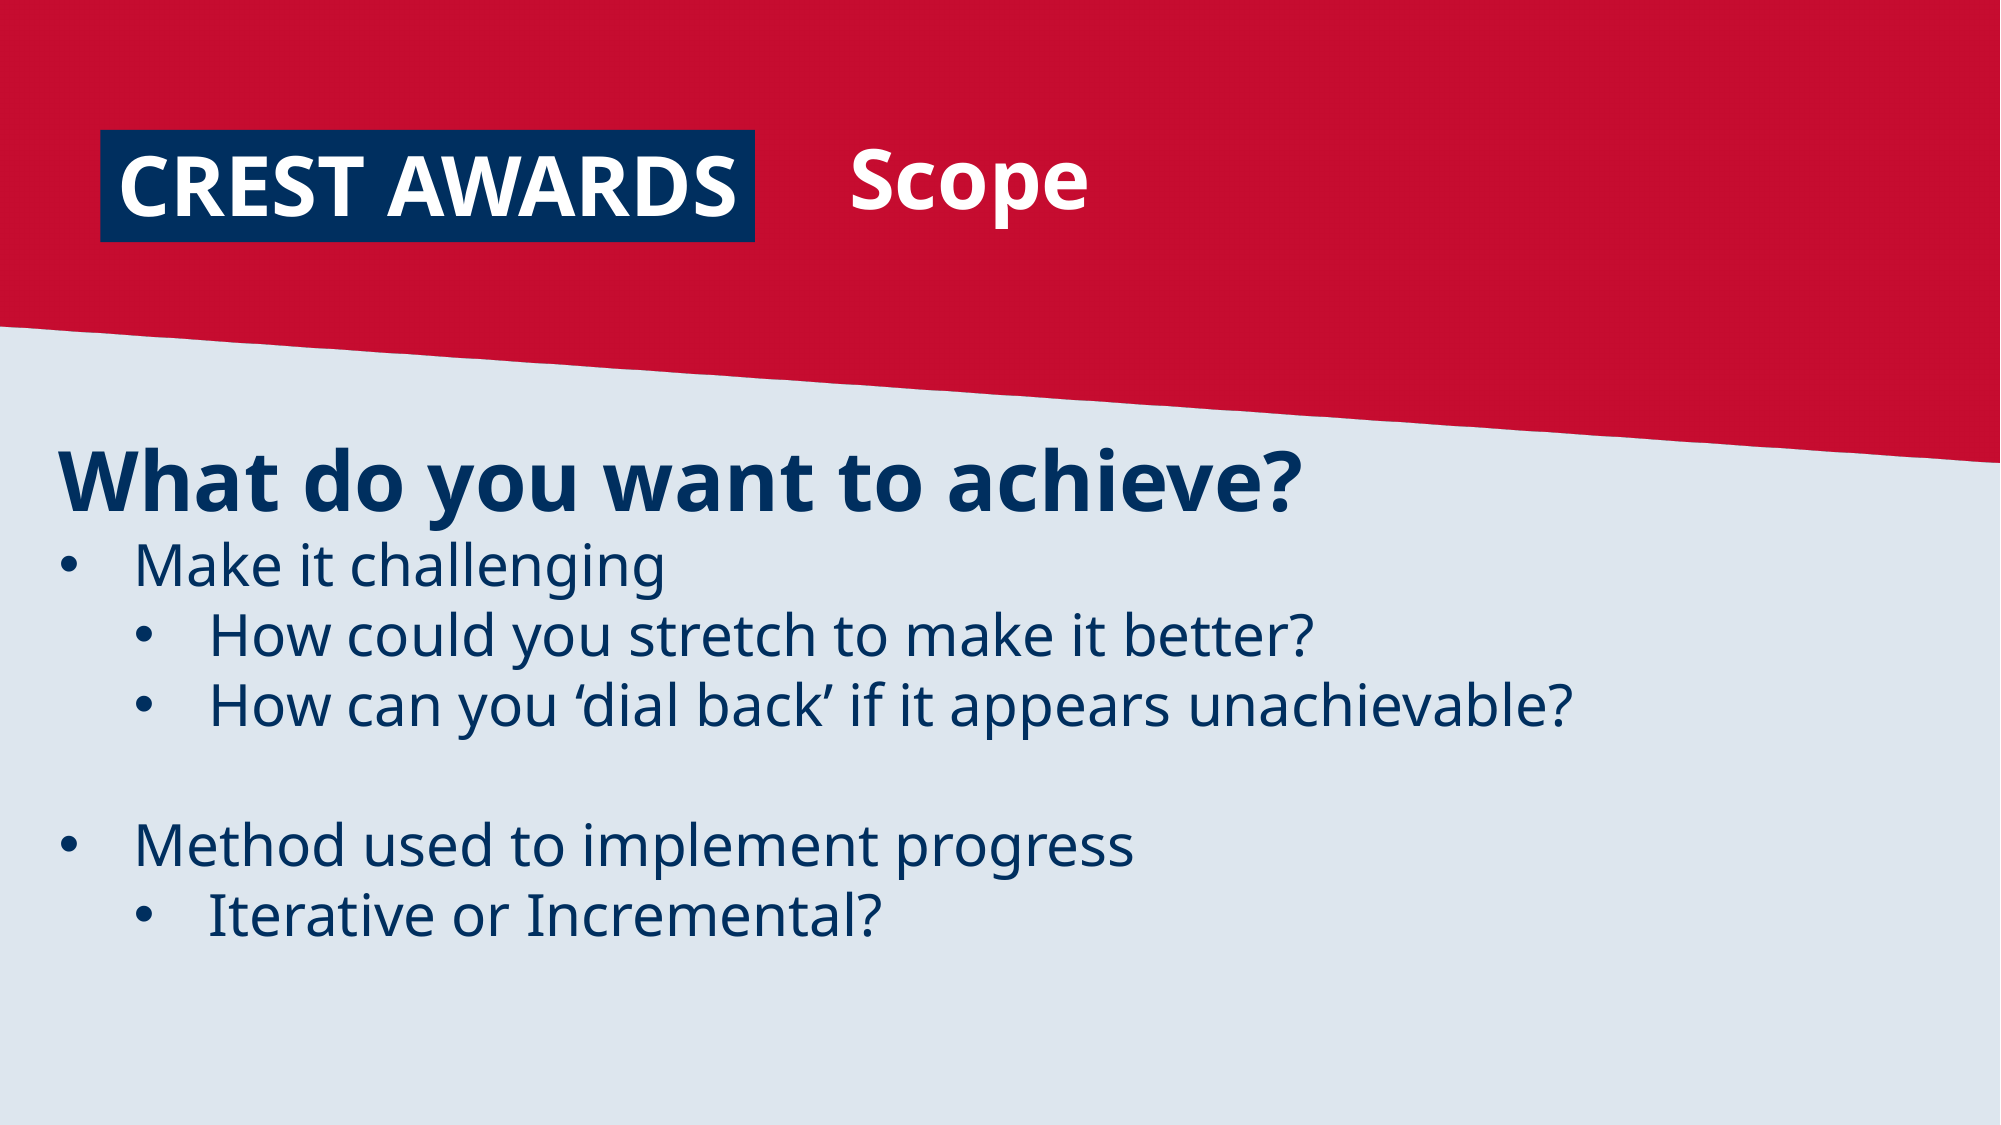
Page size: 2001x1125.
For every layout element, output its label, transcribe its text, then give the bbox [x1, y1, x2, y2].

picture [0, 0, 2000, 463]
subtitle Scope [834, 129, 1845, 286]
text_box What do you want to achieve? Make it challenging How could you stretch to make it better? How can you ‘dial back’ if it appears unachievable? Method used to implement progress Iterative or Incremental? [43, 420, 1947, 1125]
title CREST AWARDS [100, 129, 755, 243]
